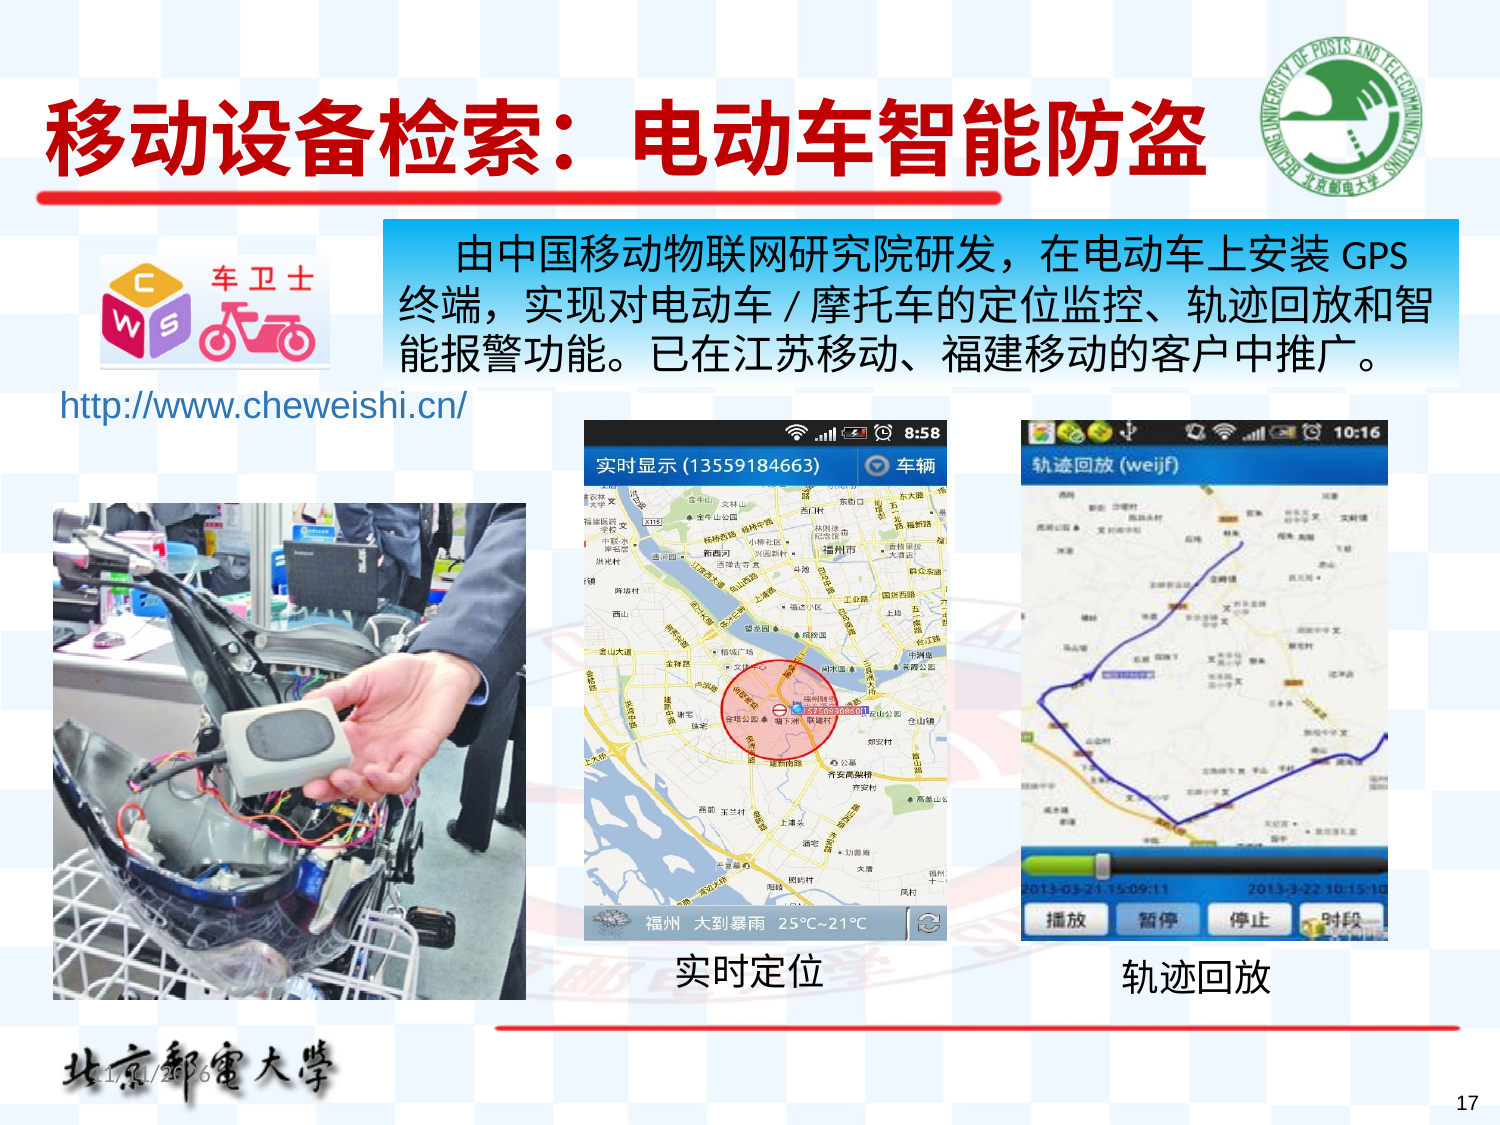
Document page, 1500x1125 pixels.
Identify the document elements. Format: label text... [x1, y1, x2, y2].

text_box 由中国移动物联网研究院研发，在电动车上安装GPS终端，实现对电动车/摩托车的定位监控、轨迹回放和智能报警功能。已在江苏移动、福建移动的客户中推广。 [382, 218, 1461, 389]
text_box 轨迹回放 [1106, 949, 1287, 1007]
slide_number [75, 1042, 425, 1103]
text_box 实时定位 [660, 949, 840, 1001]
picture [0, 0, 1500, 1125]
text_box http://www.cheweishi.cn/ [44, 373, 483, 434]
title 移动设备检索：电动车智能防盗 [29, 42, 1380, 231]
